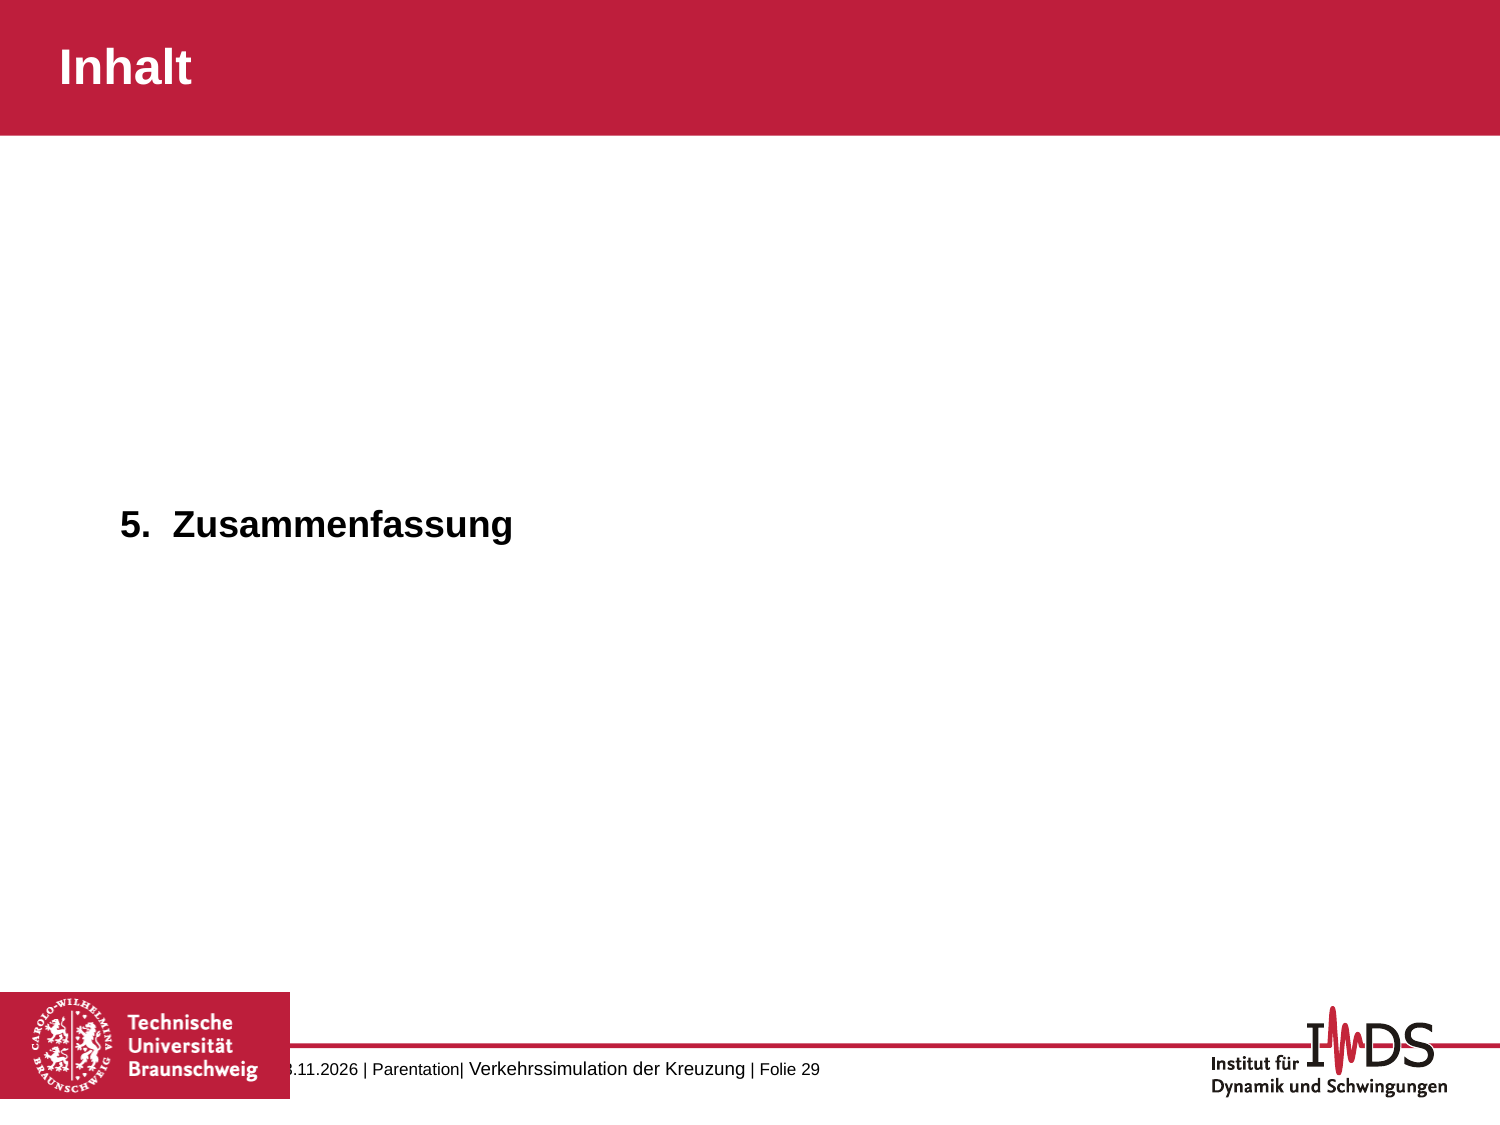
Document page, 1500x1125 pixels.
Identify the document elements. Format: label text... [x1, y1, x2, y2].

list Inhalt [58, 0, 1442, 137]
text_box 5. Zusammenfassung [59, 447, 1315, 642]
picture [0, 992, 290, 1099]
